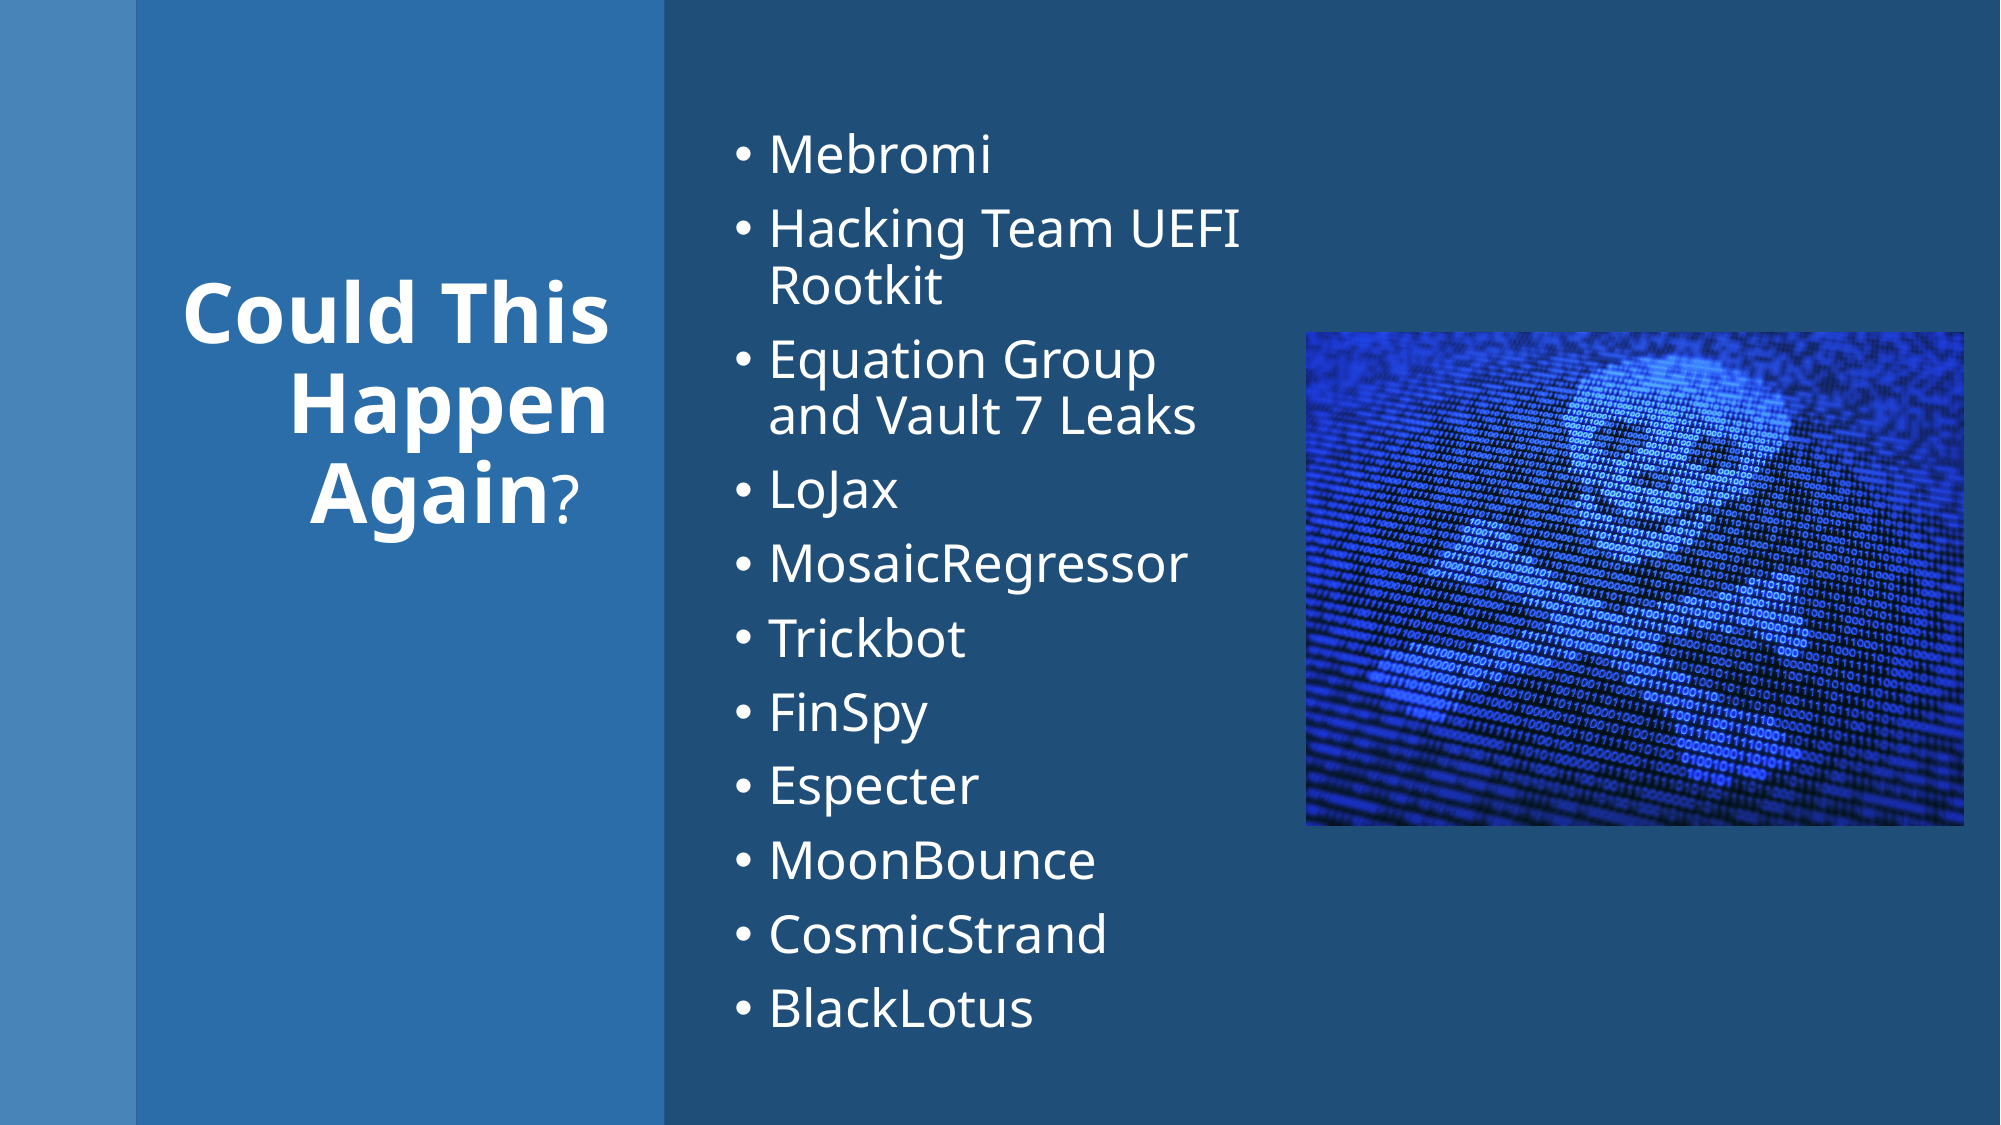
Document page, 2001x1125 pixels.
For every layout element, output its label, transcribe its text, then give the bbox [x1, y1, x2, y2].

title Could This Happen Again? [162, 263, 626, 1003]
text_box [136, 0, 666, 1125]
list Mebromi Hacking Team UEFI Rootkit Equation Group and Vault 7 Leaks LoJax MosaicRegressor Trickbot FinSpy Especter MoonBounce CosmicStrand BlackLotus [719, 120, 1281, 1079]
text_box [0, 0, 136, 1125]
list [1306, 332, 1964, 826]
